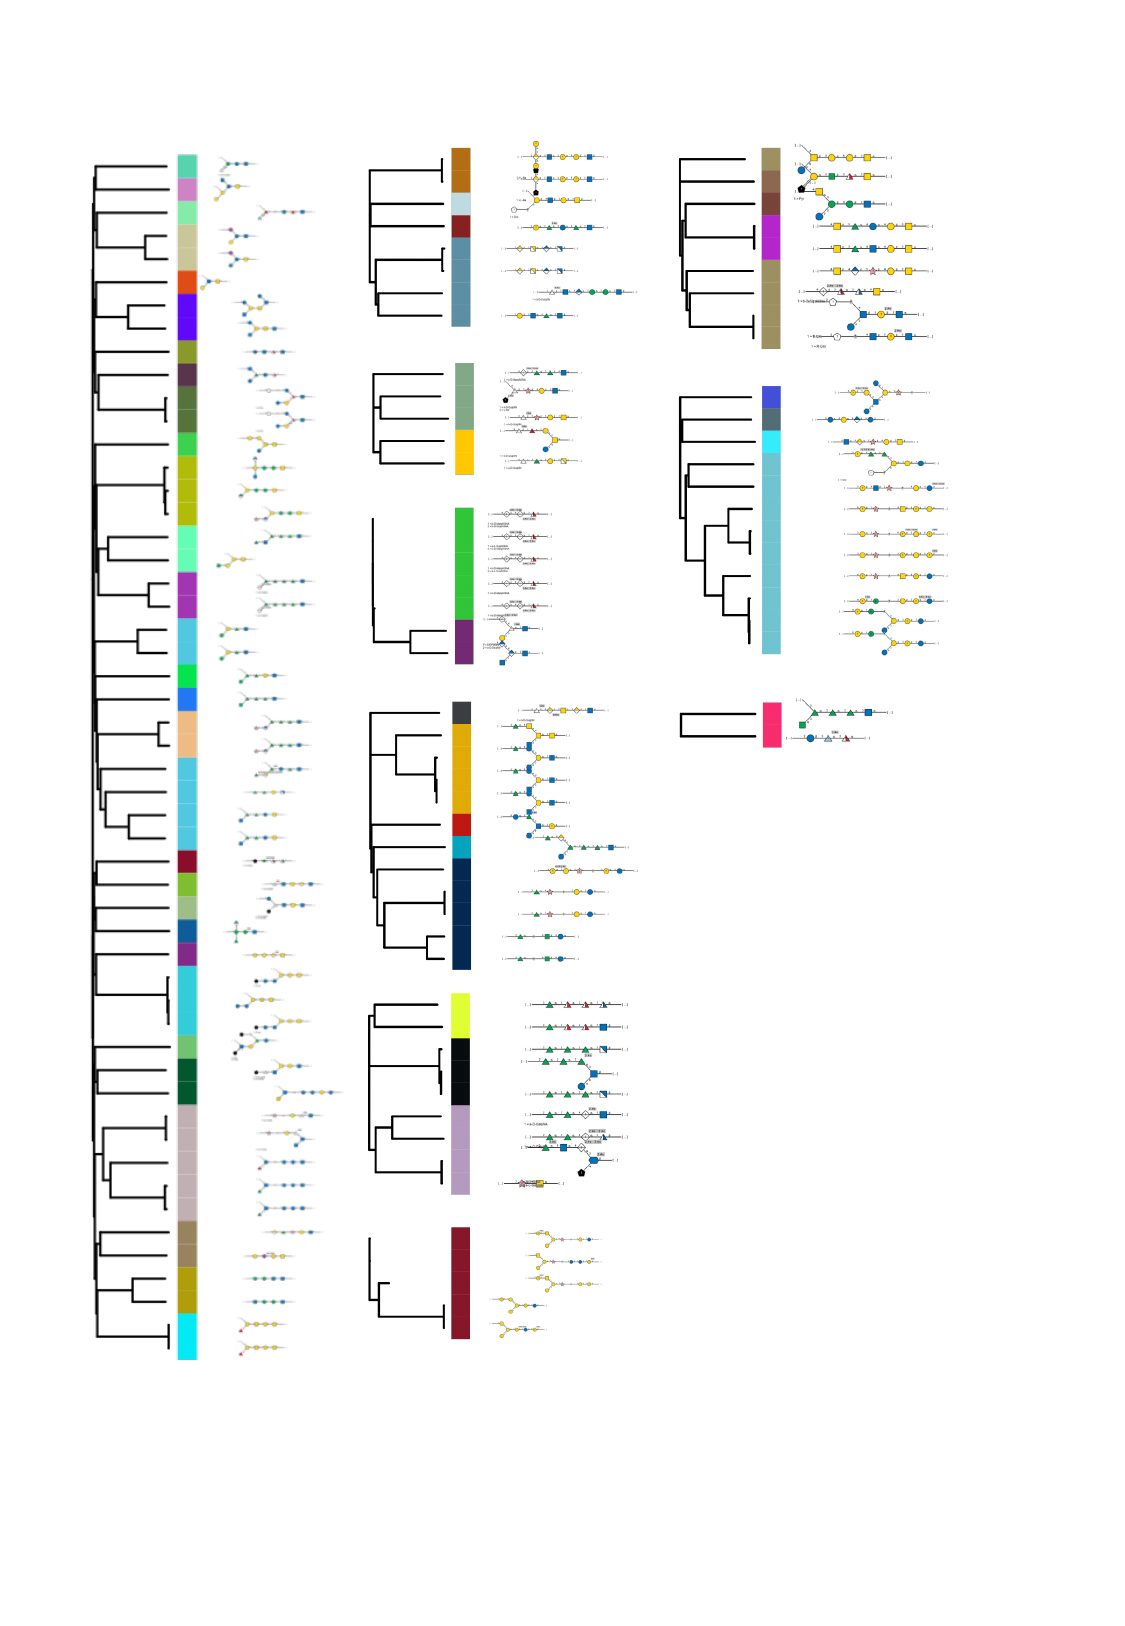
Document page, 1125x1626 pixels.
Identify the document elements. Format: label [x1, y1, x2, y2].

picture [6, 125, 989, 1430]
